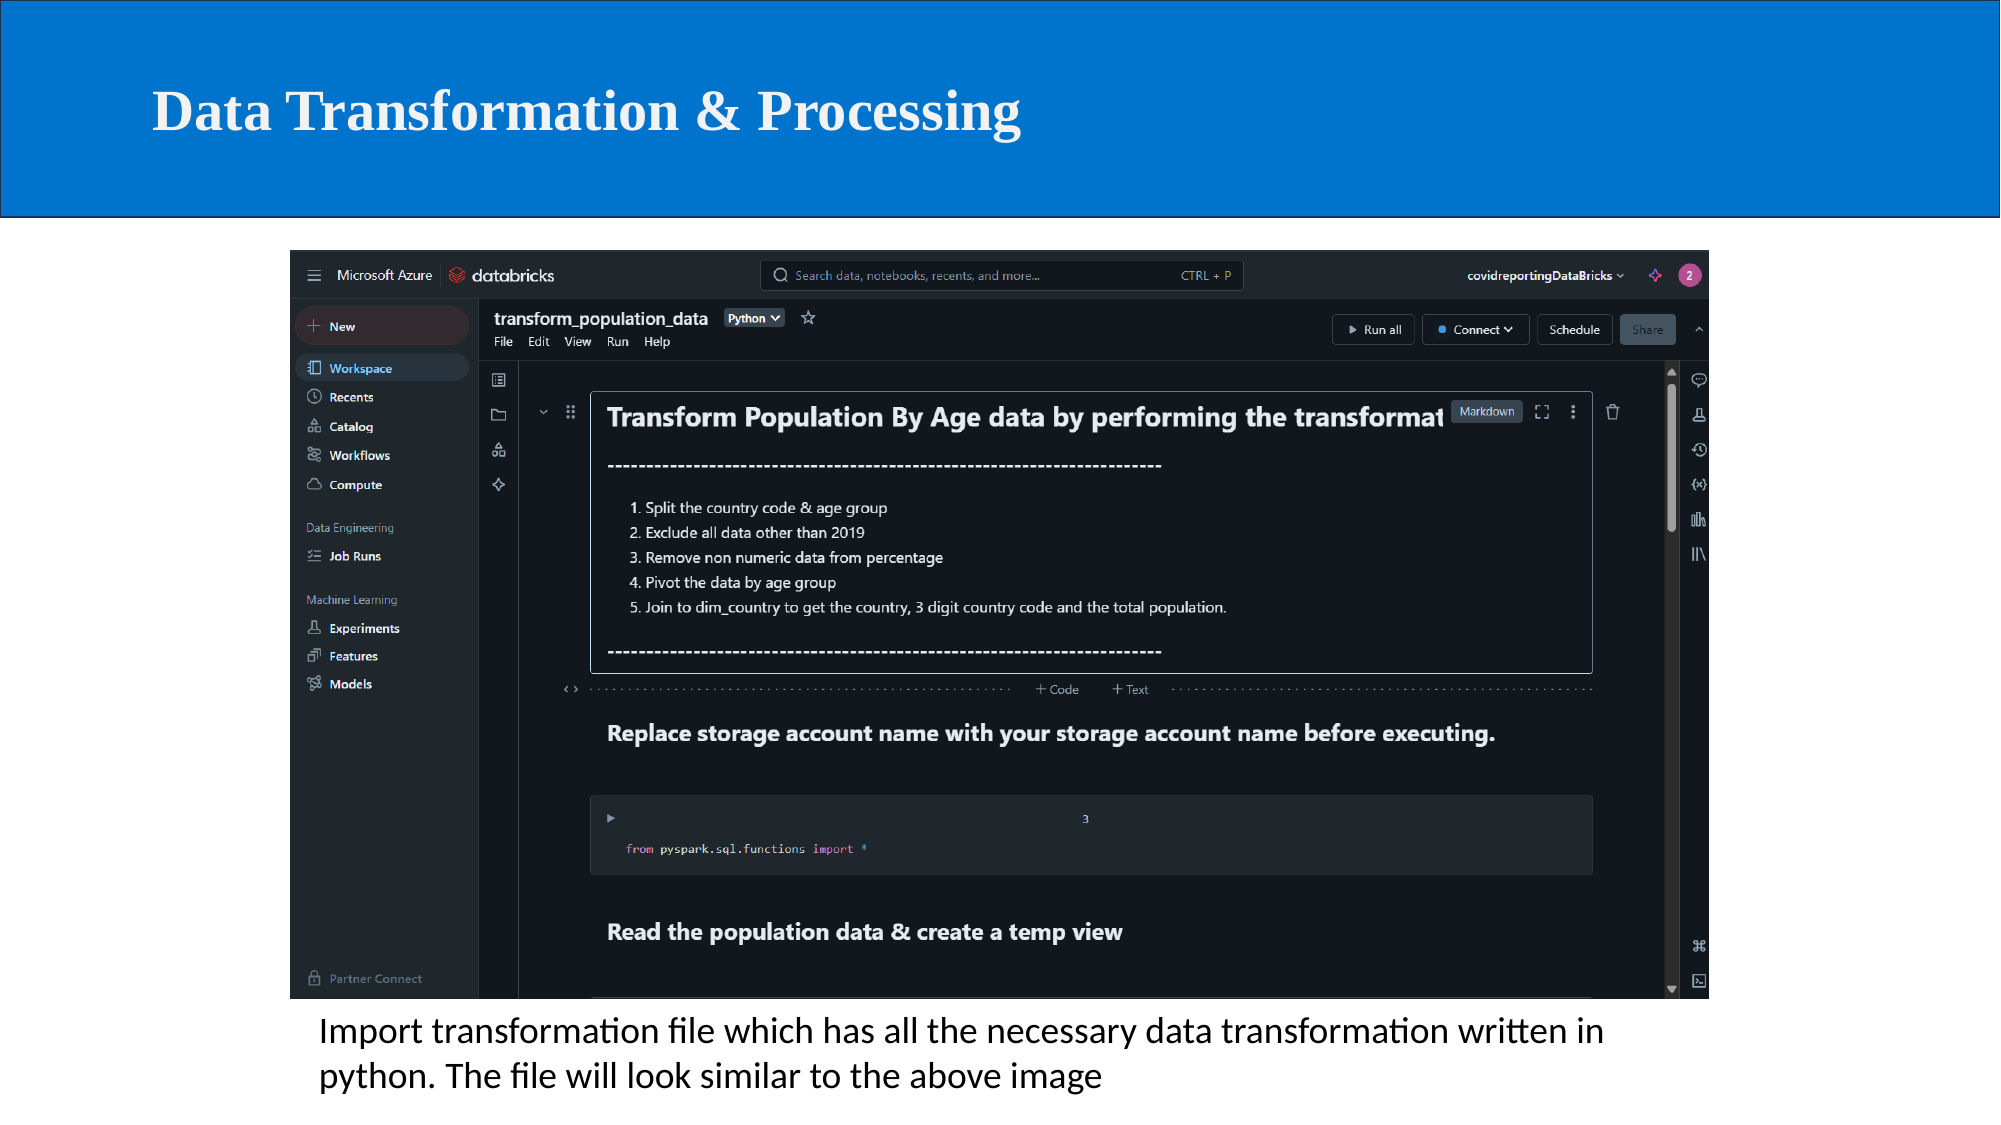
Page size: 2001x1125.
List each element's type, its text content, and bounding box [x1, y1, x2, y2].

text_box [0, 0, 2000, 218]
text_box Import transformation file which has all the necessary data transformation written in python. The file will look similar to the above image [304, 999, 1696, 1103]
title Data Transformation & Processing [137, 3, 1863, 221]
picture [290, 250, 1709, 999]
